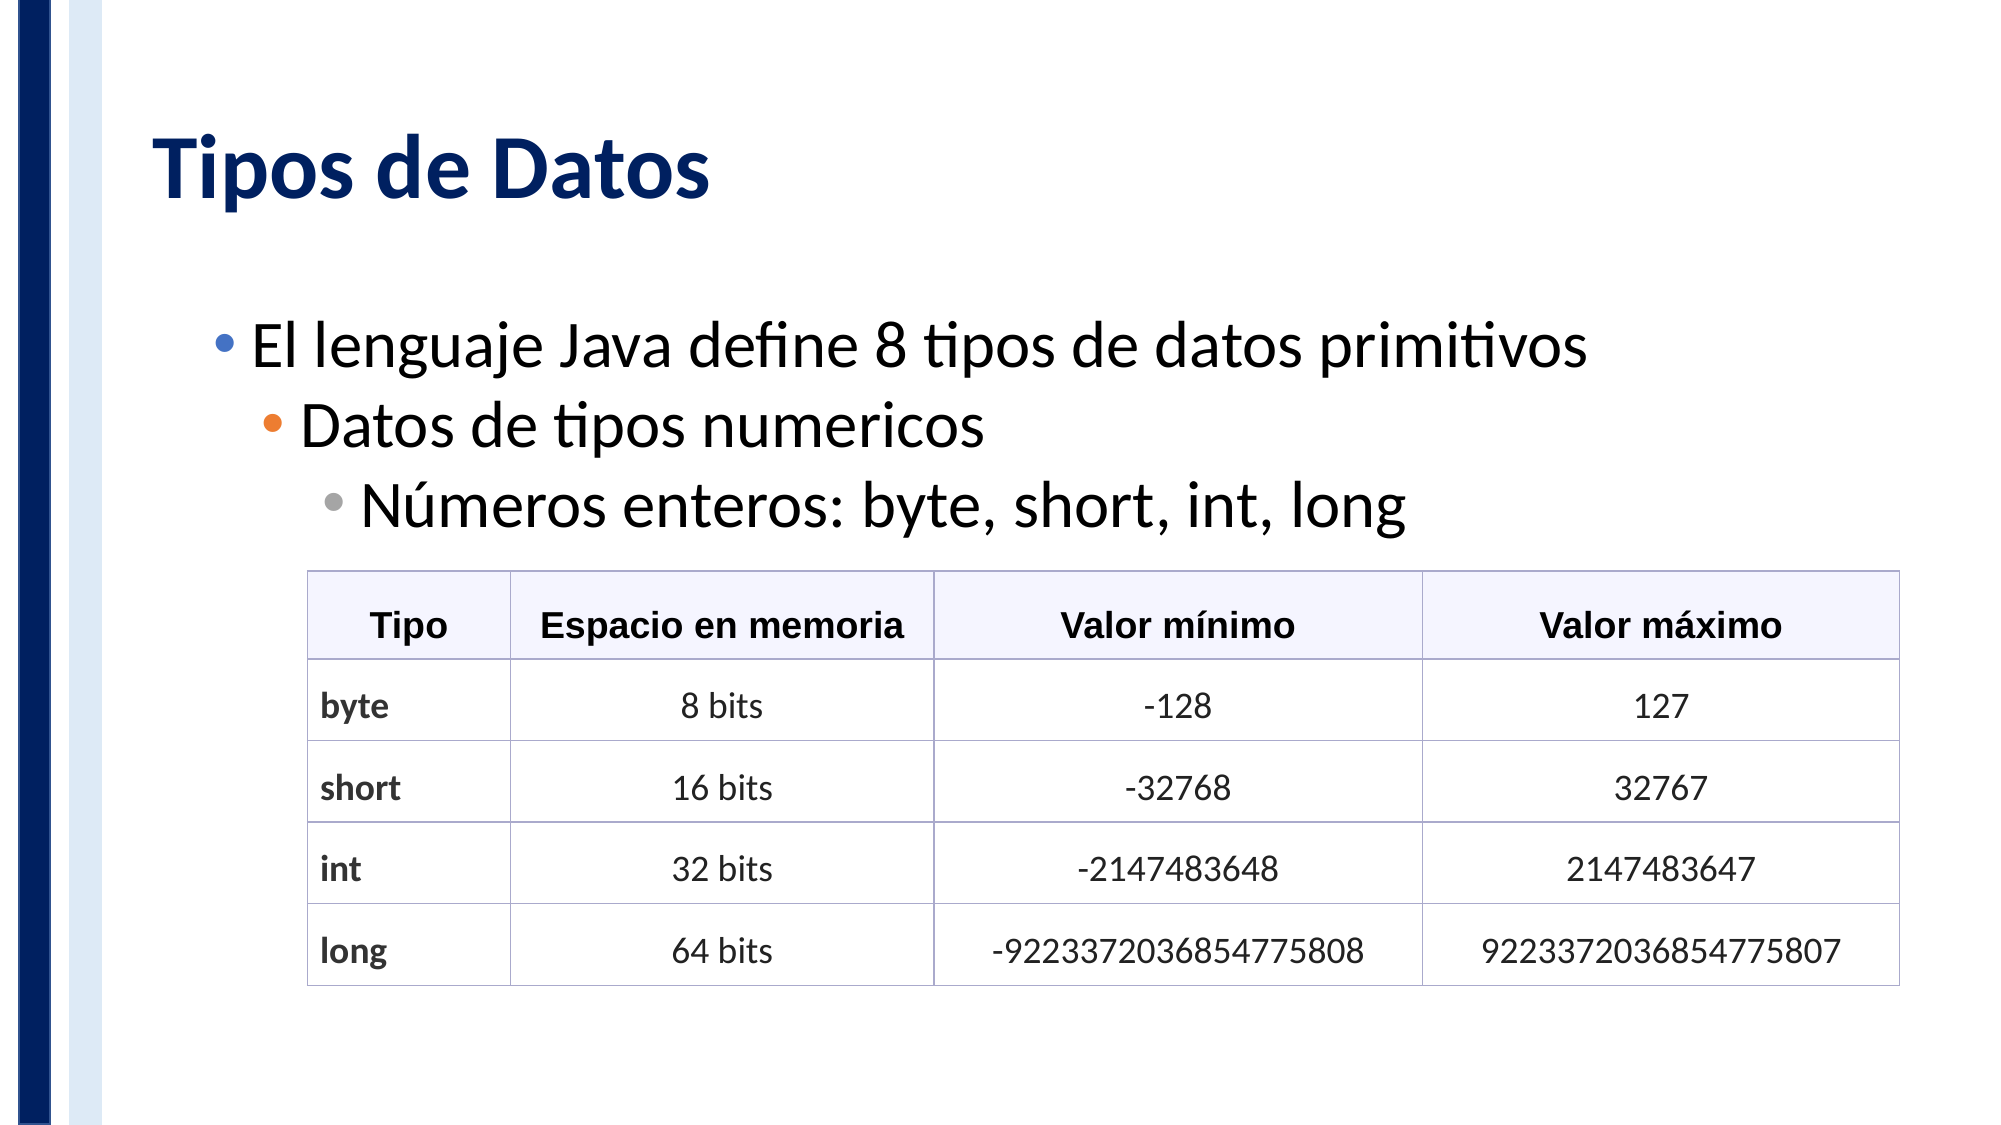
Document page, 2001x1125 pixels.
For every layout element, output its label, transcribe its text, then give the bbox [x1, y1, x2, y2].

table_header Valor mínimo [935, 572, 1422, 658]
table_cell 64 bits [511, 904, 933, 985]
table_cell byte [308, 660, 510, 740]
title Tipos de Datos [137, 59, 1863, 278]
text_box El lenguaje Java define 8 tipos de datos primitivos Datos de tipos numericos Números enteros: byte, short, int, long [179, 302, 1860, 1050]
table_cell 32767 [1423, 741, 1899, 821]
table_header Tipo [308, 572, 510, 658]
table_cell -32768 [935, 741, 1422, 821]
table_header Valor máximo [1423, 572, 1899, 658]
table_cell 2147483647 [1423, 823, 1899, 903]
table_cell int [308, 823, 510, 903]
table_cell short [308, 741, 510, 821]
table_cell -2147483648 [935, 823, 1422, 903]
table_cell 127 [1423, 660, 1899, 740]
table_header Espacio en memoria [511, 572, 933, 658]
table_cell -9223372036854775808 [935, 904, 1422, 985]
table_cell -128 [935, 660, 1422, 740]
table_cell 16 bits [511, 741, 933, 821]
table_cell 9223372036854775807 [1423, 904, 1899, 985]
table_cell long [308, 904, 510, 985]
table_cell 32 bits [511, 823, 933, 903]
table_cell 8 bits [511, 660, 933, 740]
